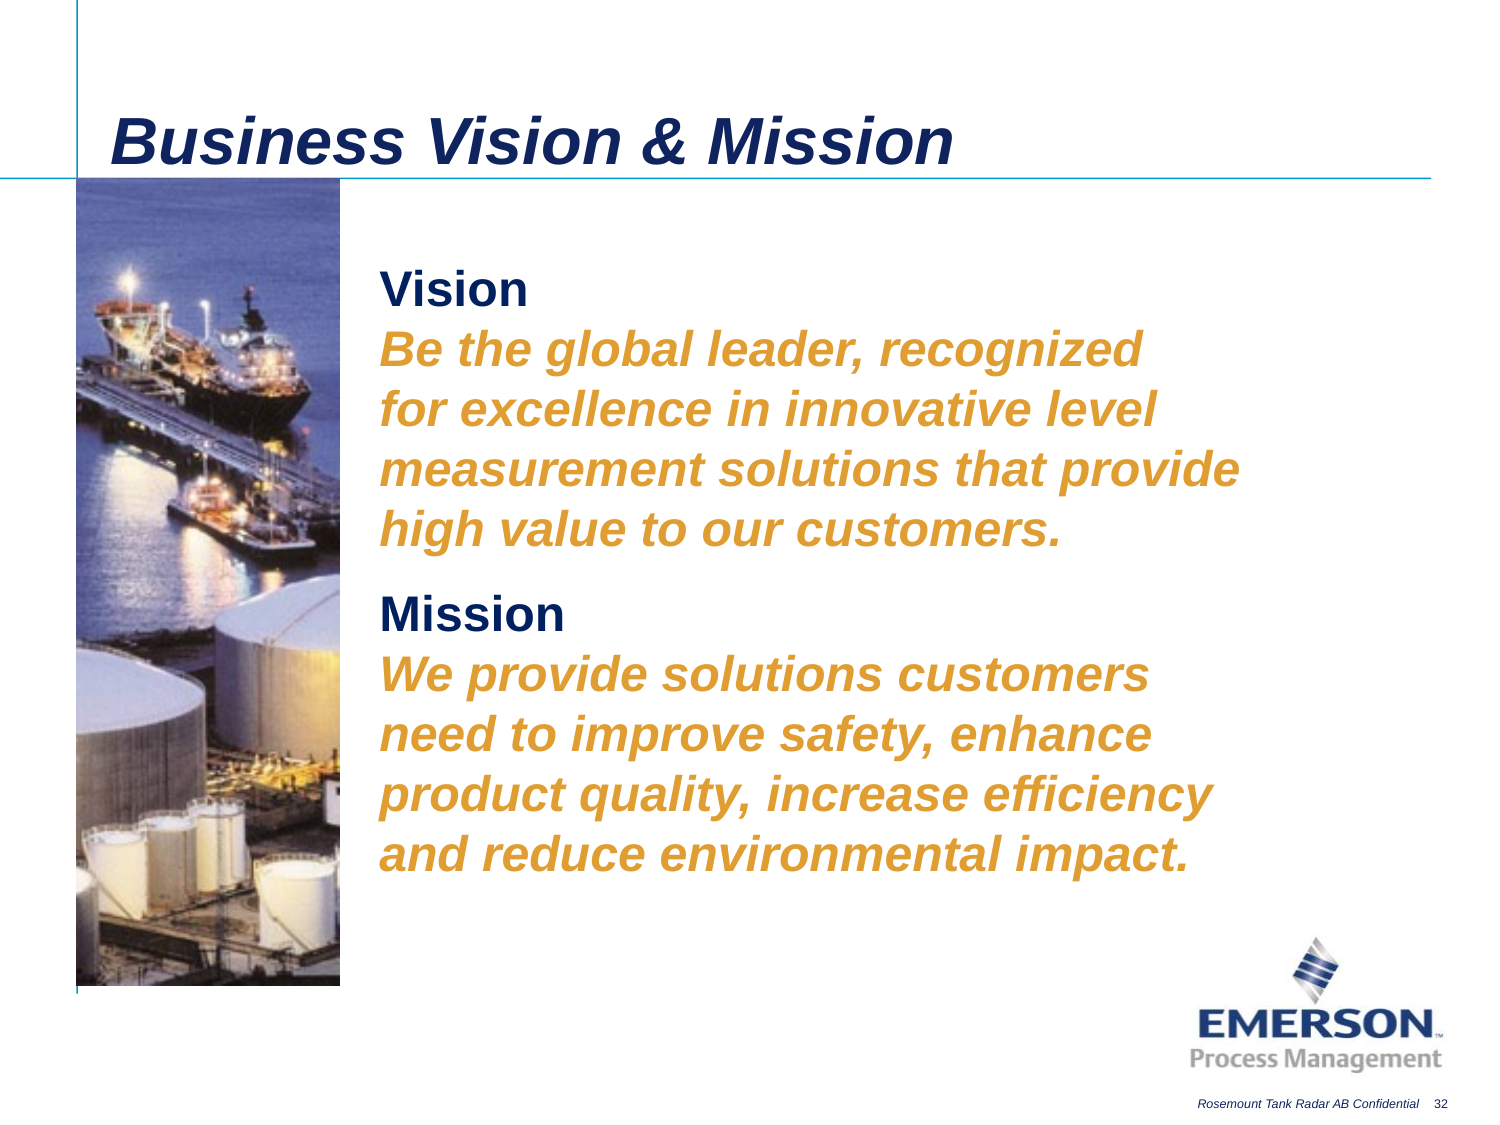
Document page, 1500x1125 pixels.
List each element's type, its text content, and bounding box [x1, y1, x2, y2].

text_box Vision Be the global leader, recognized for excellence in innovative level measurement solutions that provide high value to our customers. [364, 249, 1476, 565]
text_box Mission We provide solutions customers need to improve safety, enhance product quality, increase efficiency and reduce environmental impact. [364, 574, 1476, 890]
picture [76, 177, 340, 986]
title Business Vision & Mission [95, 66, 1342, 186]
slide_number 32 [1412, 1095, 1449, 1109]
picture [1173, 909, 1461, 1101]
